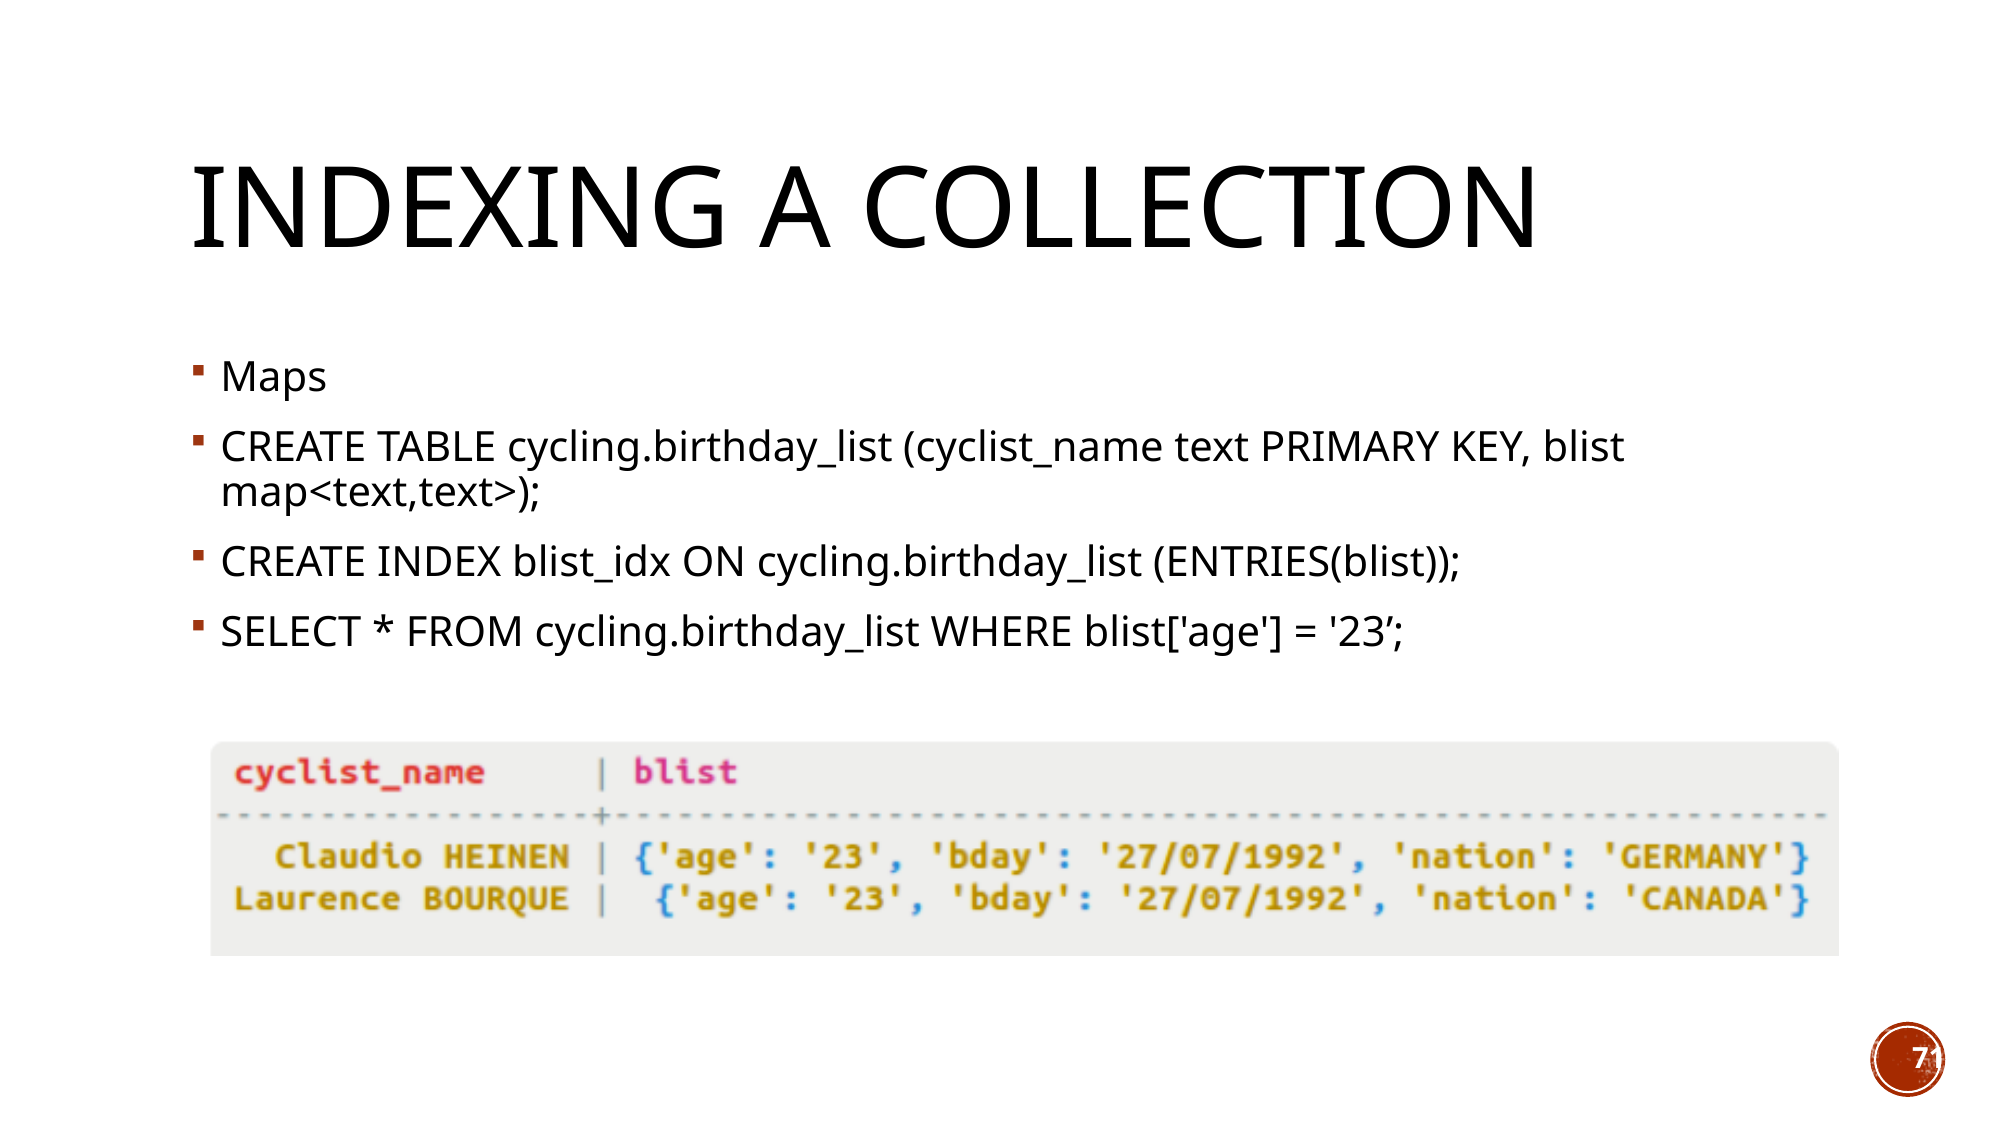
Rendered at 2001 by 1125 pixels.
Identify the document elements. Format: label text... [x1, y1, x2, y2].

slide_number 71 [1855, 1028, 1961, 1089]
list Maps CREATE TABLE cycling.birthday_list (cyclist_name text PRIMARY KEY, blist map<text,text>); CREATE INDEX blist_idx ON cycling.birthday_list (ENTRIES(blist)); SELECT * FROM cycling.birthday_list WHERE blist['age'] = '23’; [175, 348, 1826, 1013]
picture [209, 738, 1839, 956]
title Indexing a collection [175, 79, 1826, 344]
